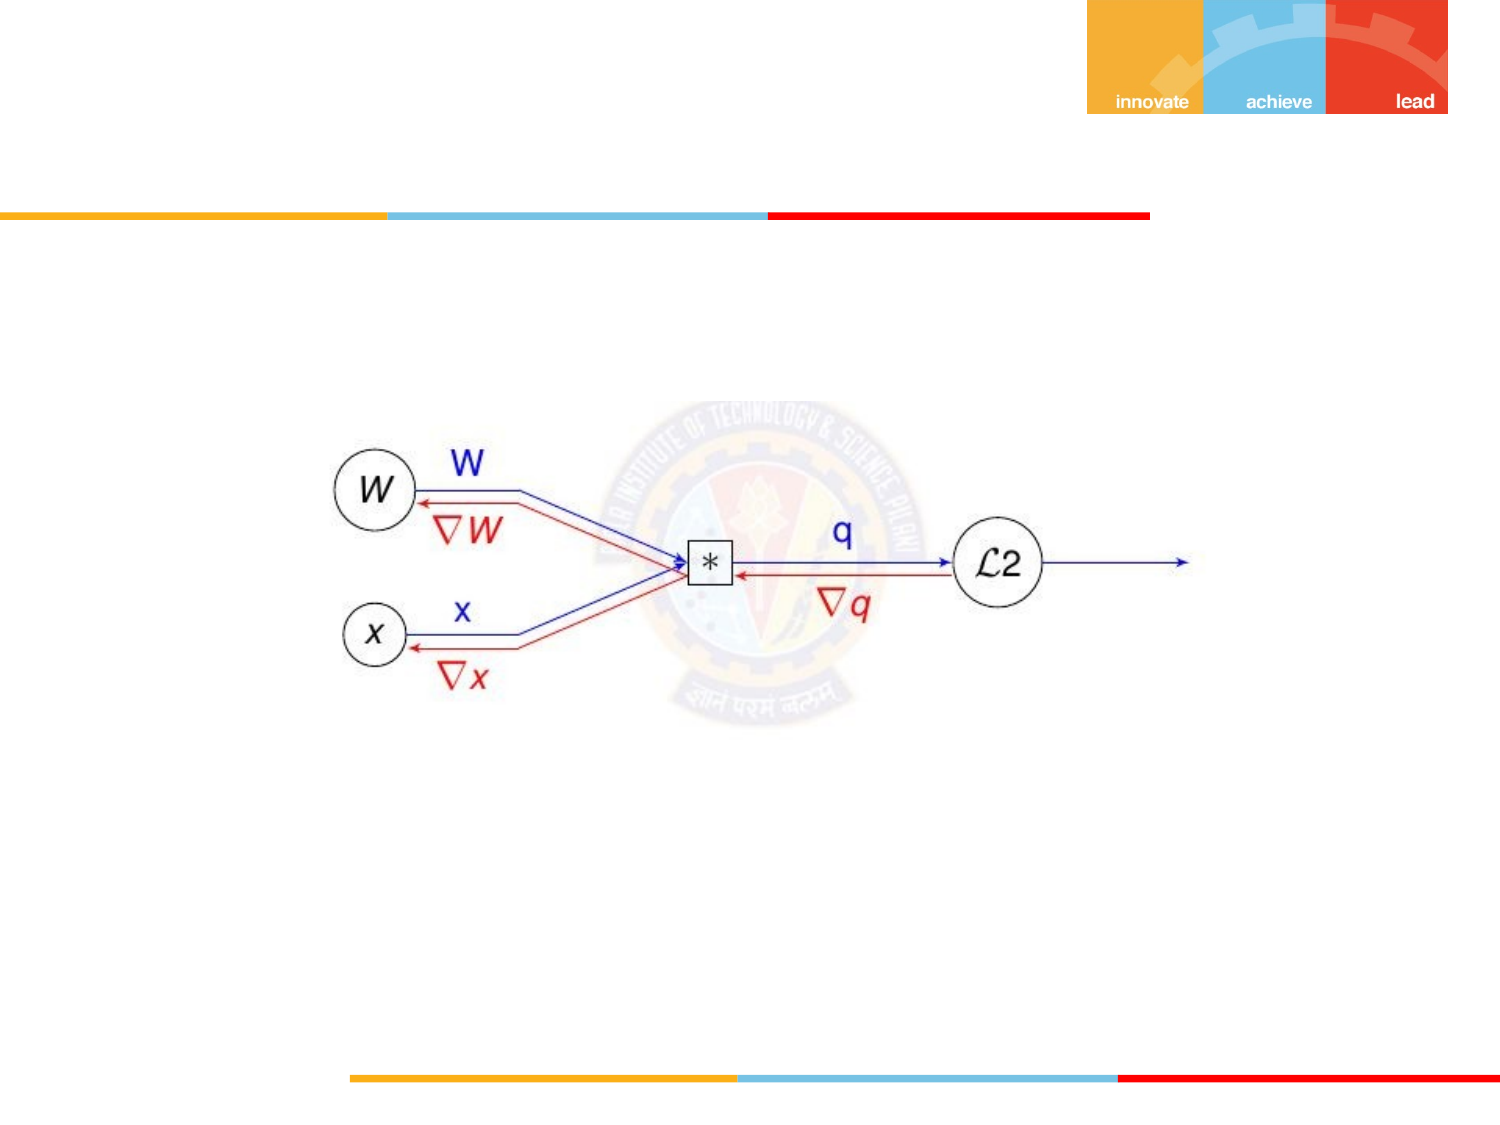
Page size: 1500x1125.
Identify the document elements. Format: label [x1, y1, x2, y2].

picture [280, 401, 1261, 744]
picture [1087, 0, 1448, 114]
